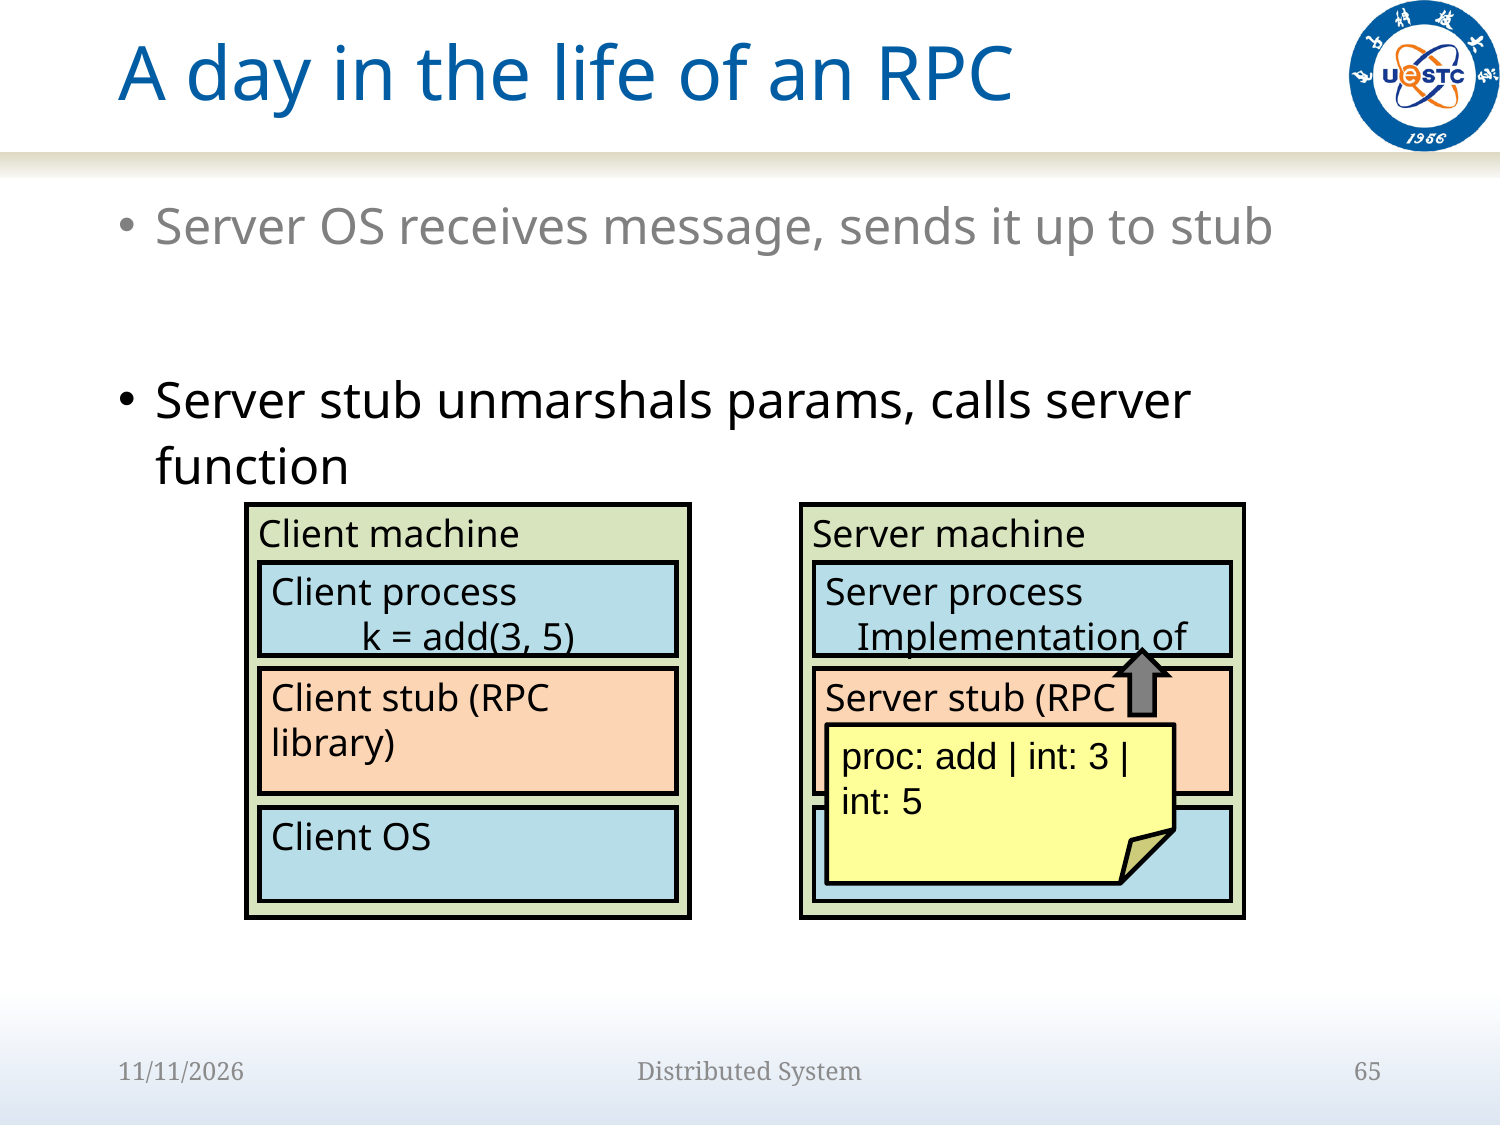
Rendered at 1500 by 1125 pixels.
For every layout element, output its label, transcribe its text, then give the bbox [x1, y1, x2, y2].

text_box Server machine [800, 504, 1245, 918]
text_box proc: add | int: 3 | int: 5 [826, 724, 1175, 884]
footer Distributed System [414, 1042, 1085, 1103]
text_box Server process Implementation of add [813, 562, 1231, 656]
text_box Client OS [259, 807, 677, 902]
text_box Client process k = add(3, 5) [259, 562, 677, 656]
text_box Server stub (RPC library) [813, 668, 1231, 794]
picture [1348, 0, 1500, 152]
text_box Client machine [246, 504, 690, 918]
slide_number 65 [1085, 1042, 1397, 1103]
title A day in the life of an RPC [103, 0, 1348, 153]
text_box Server OS [813, 807, 1231, 902]
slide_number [103, 1042, 414, 1103]
list Server OS receives message, sends it up to stub Server stub unmarshals params, calls server function [103, 181, 1397, 1014]
text_box [1116, 649, 1169, 716]
text_box Client stub (RPC library) [259, 668, 677, 794]
